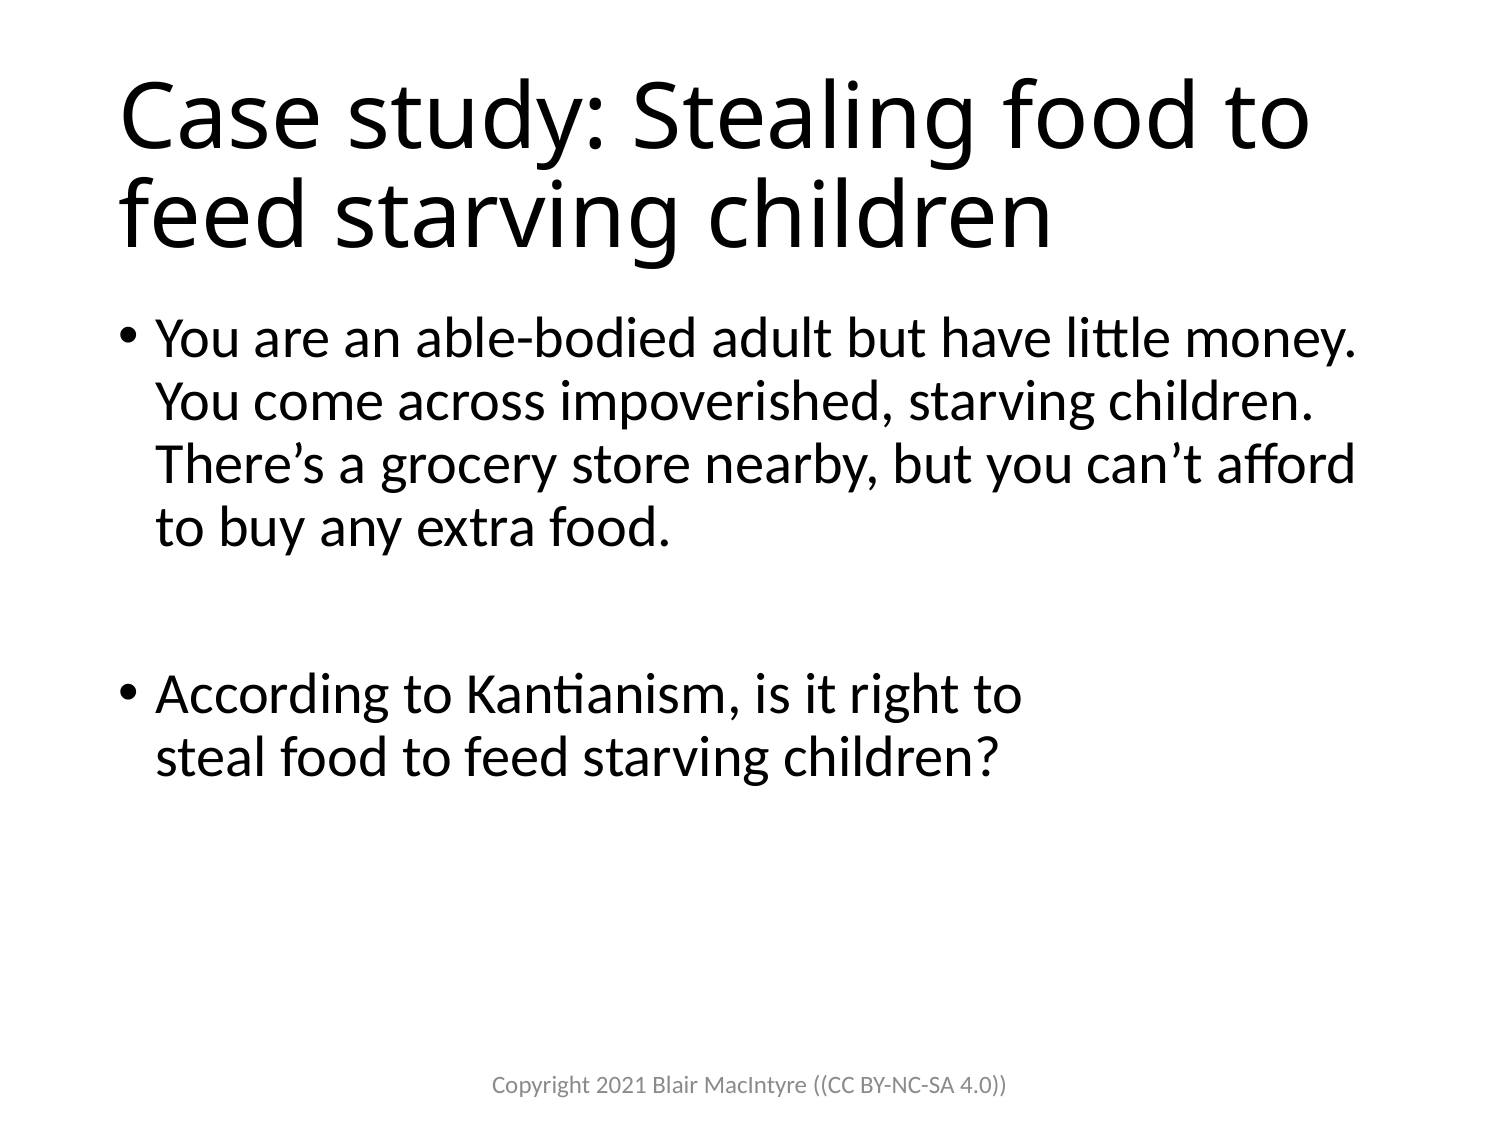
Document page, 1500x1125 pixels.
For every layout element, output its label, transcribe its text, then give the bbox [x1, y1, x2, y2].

footer Copyright 2021 Blair MacIntyre ((CC BY-NC-SA 4.0)) [471, 1065, 1029, 1103]
title Case study: Stealing food to feed starving children [103, 59, 1397, 278]
list You are an able-bodied adult but have little money. You come across impoverished, starving children. There’s a grocery store nearby, but you can’t afford to buy any extra food. According to Kantianism, is it right to steal food to feed starving children? [103, 299, 1397, 1014]
